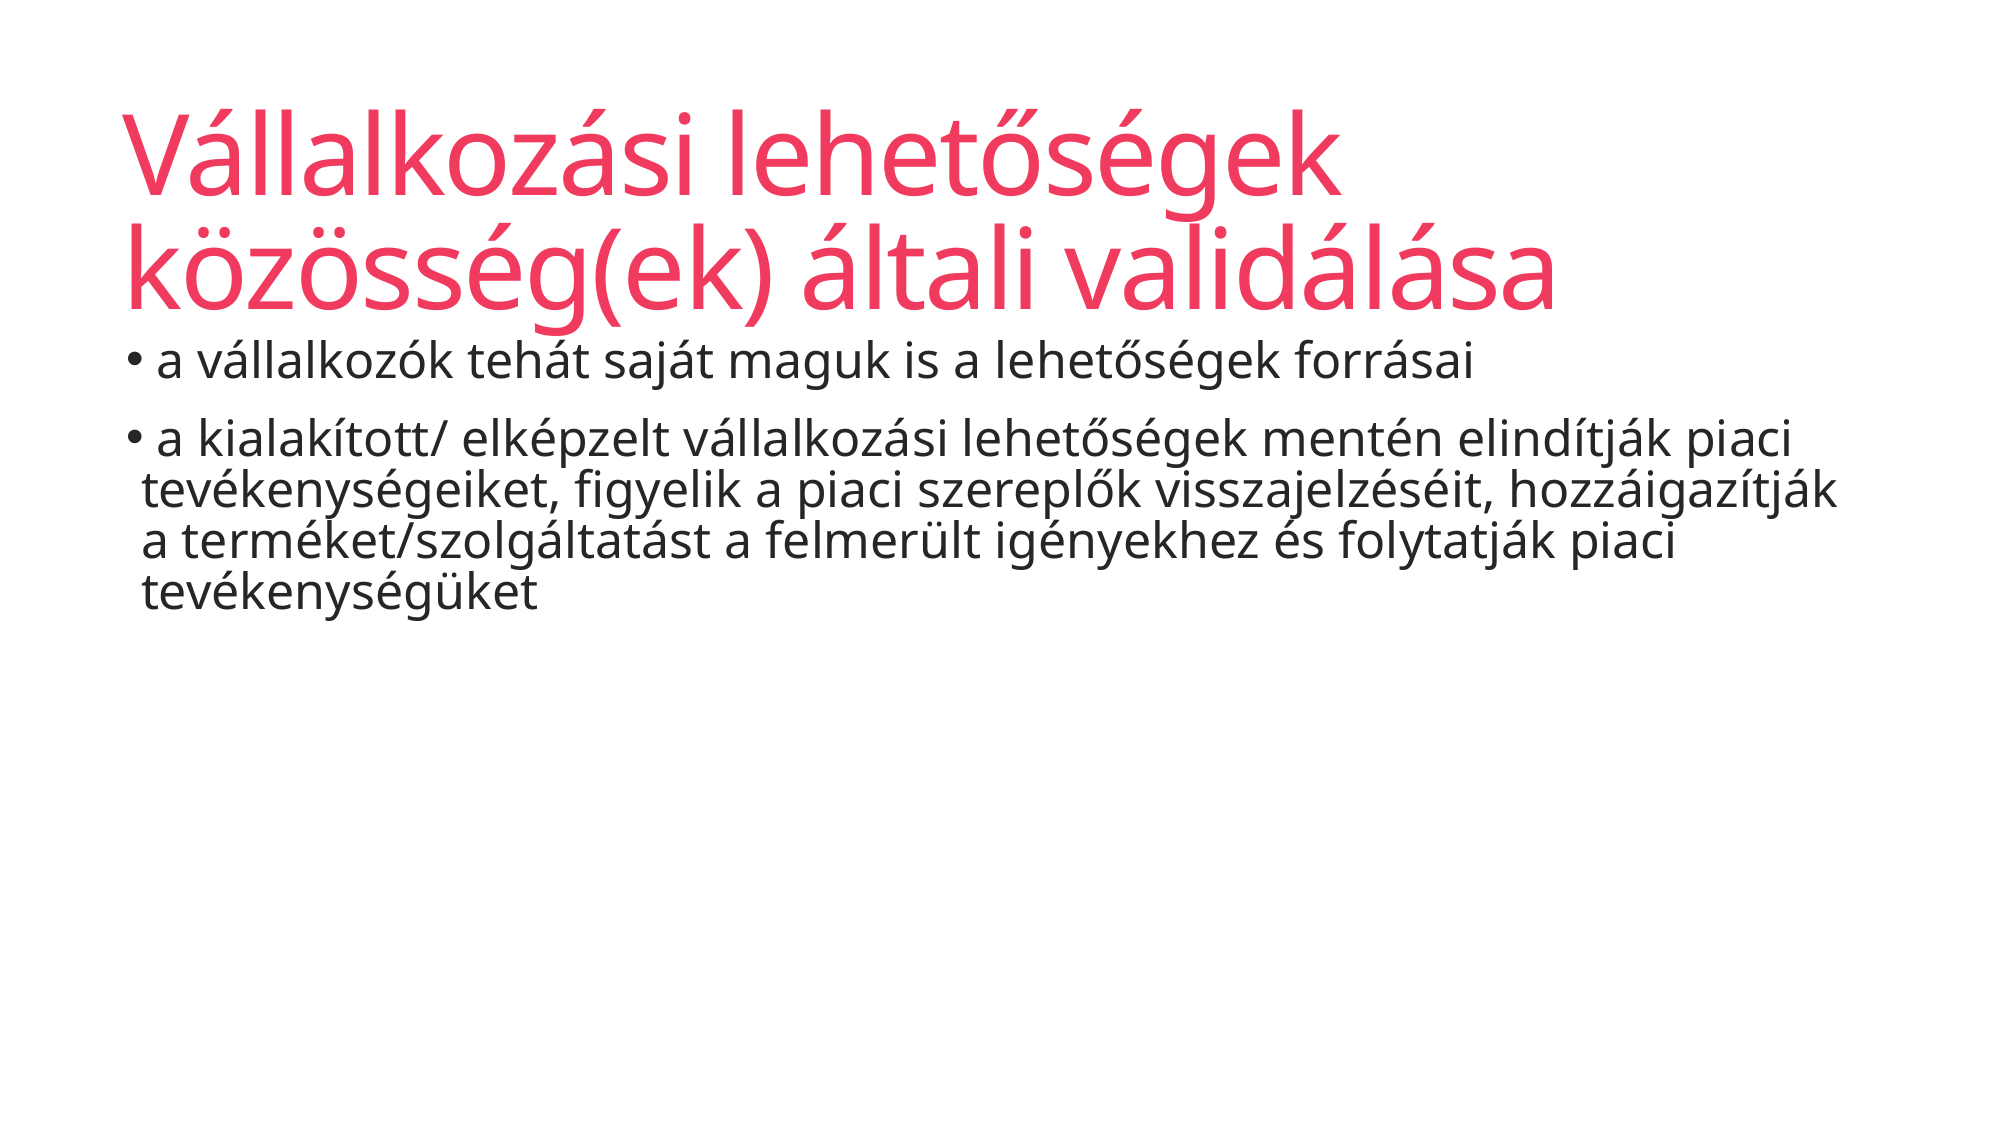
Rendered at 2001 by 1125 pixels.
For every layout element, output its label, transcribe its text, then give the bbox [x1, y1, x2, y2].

title Vállalkozási lehetőségek közösség(ek) általi validálása [107, 81, 1875, 354]
list a vállalkozók tehát saját maguk is a lehetőségek forrásai a kialakított/ elképzelt vállalkozási lehetőségek mentén elindítják piaci tevékenységeiket, figyelik a piaci szereplők visszajelzéséit, hozzáigazítják a terméket/szolgáltatást a felmerült igényekhez és folytatják piaci tevékenységüket [111, 329, 1876, 948]
